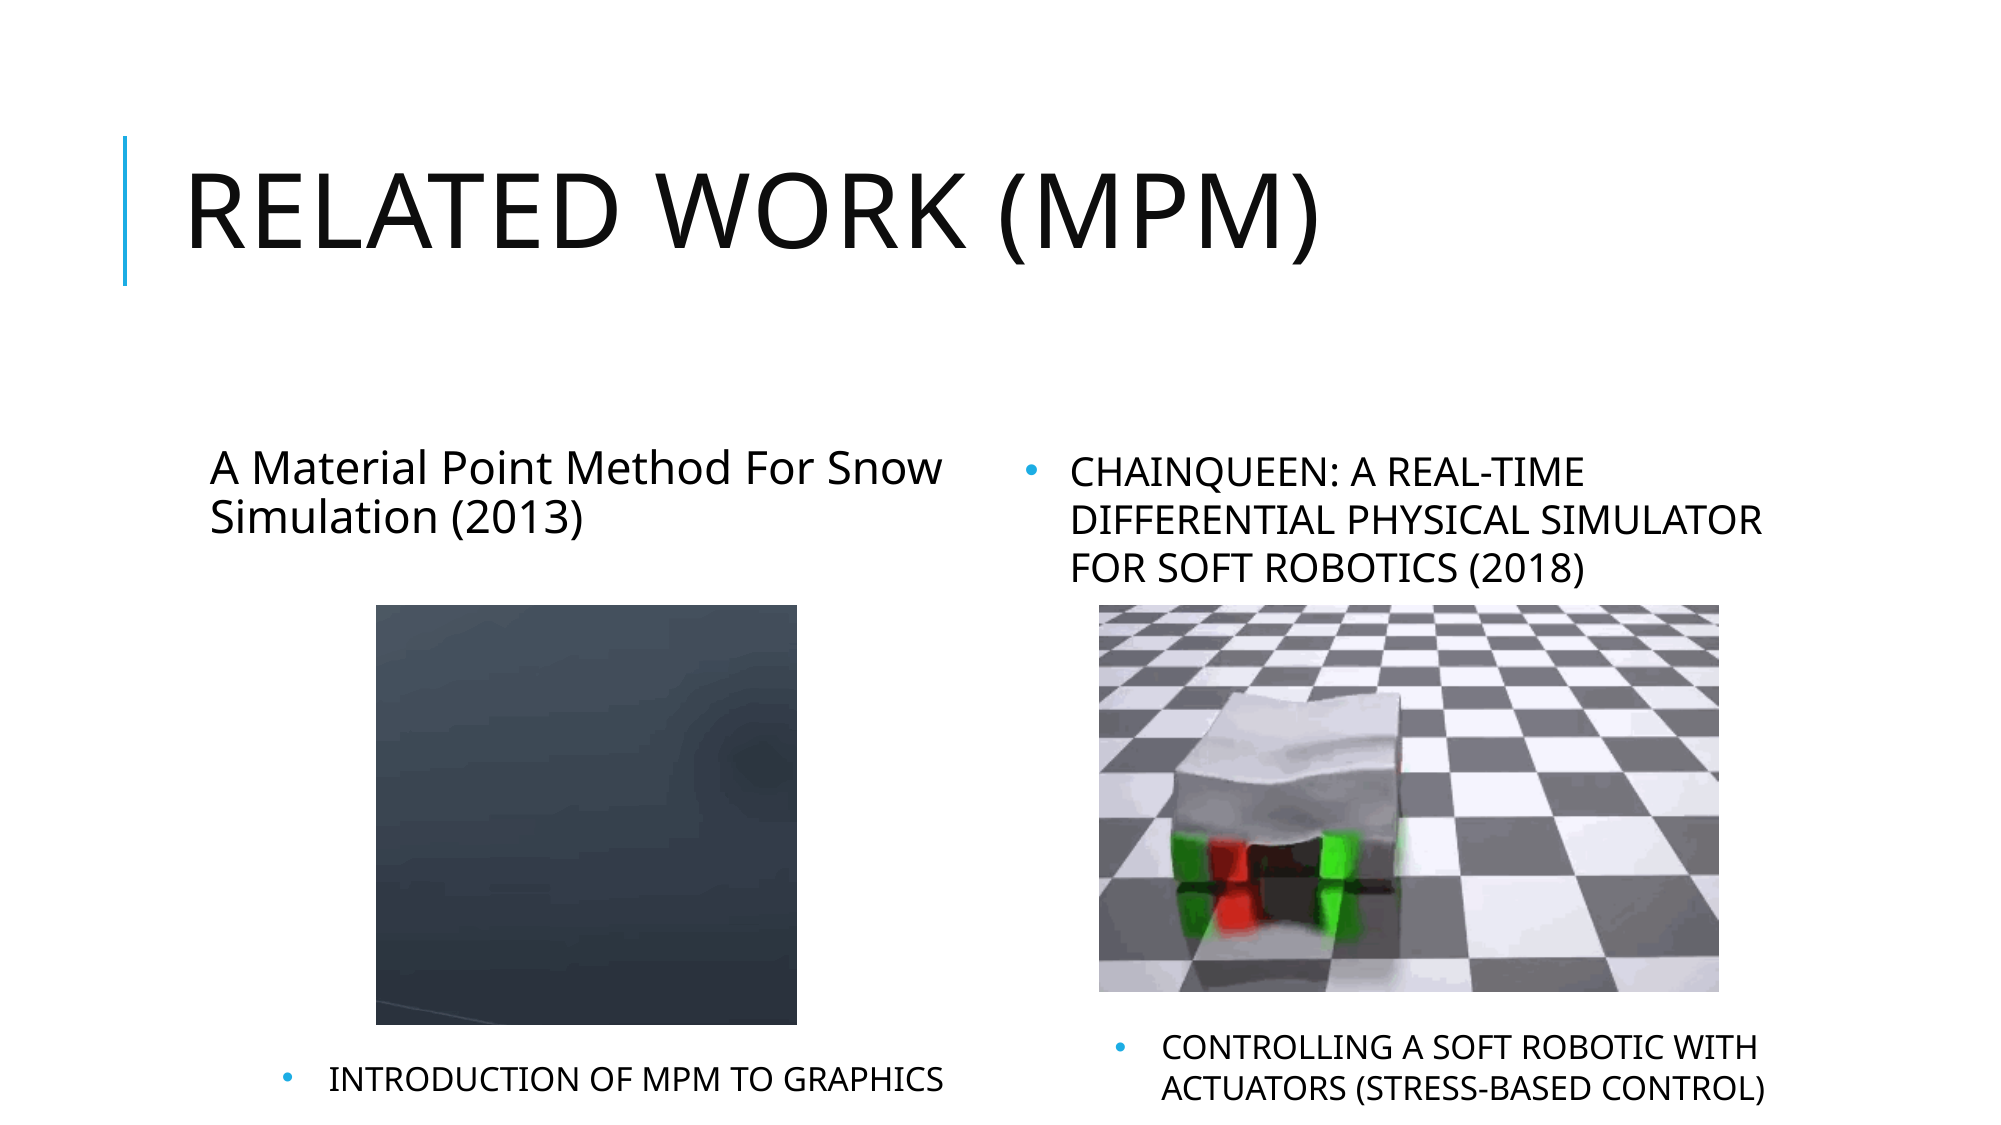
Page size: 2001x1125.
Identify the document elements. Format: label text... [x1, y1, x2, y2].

title Related Work (MPM) [168, 96, 1763, 342]
picture [376, 604, 797, 1026]
text_box ChainQueen: A Real-Time Differential Physical Simulator for Soft Robotics (2018) [1009, 437, 1809, 599]
text_box Controlling a soft robotic with actuators (stress-based control) [1099, 1014, 1843, 1119]
list A Material Point Method For Snow Simulation (2013) [187, 437, 987, 599]
picture [1099, 604, 1719, 992]
text_box Introduction of MPM to graphics [266, 1026, 1010, 1125]
